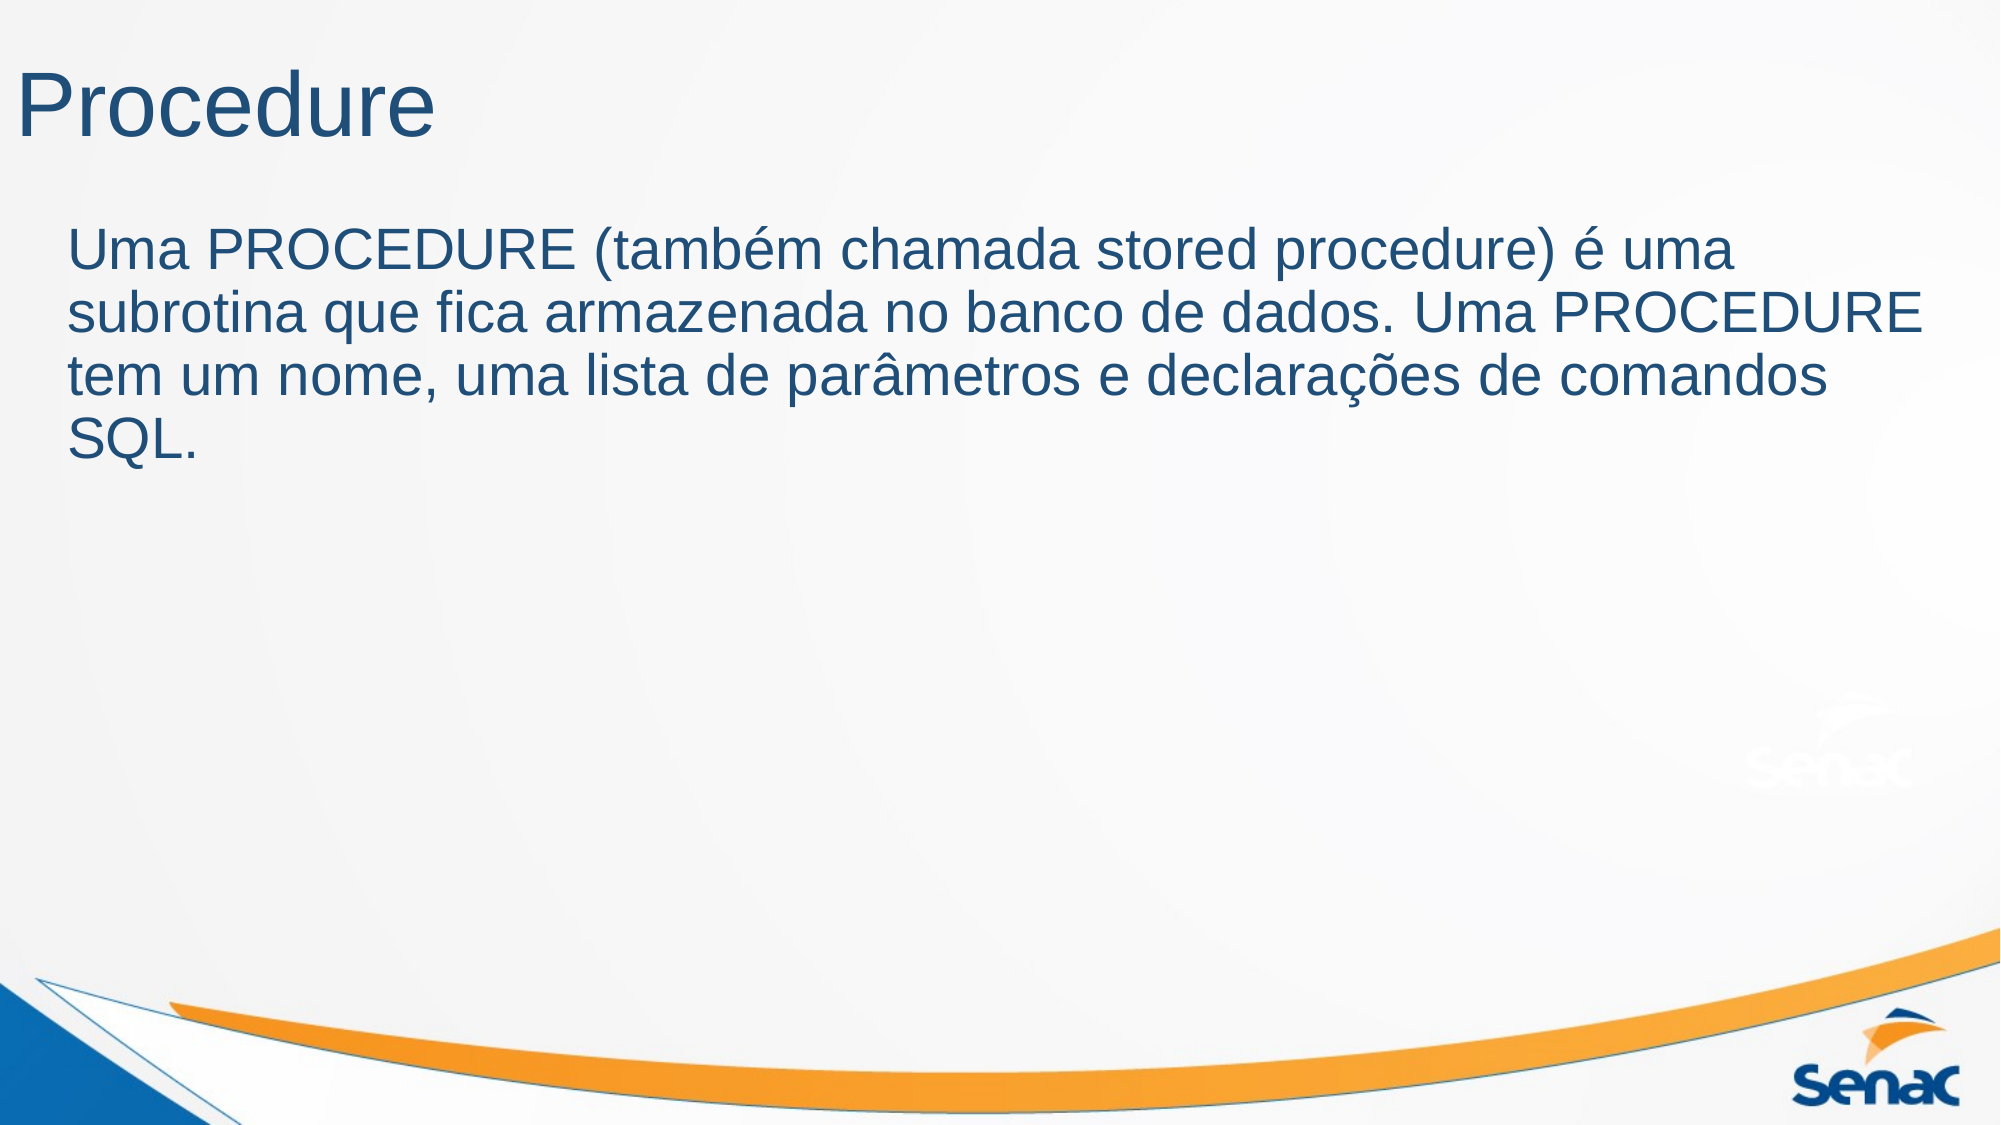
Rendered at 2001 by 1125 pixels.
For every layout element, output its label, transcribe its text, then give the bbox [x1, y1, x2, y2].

title Procedure [0, 36, 1973, 178]
picture [0, 0, 2001, 1125]
list Uma PROCEDURE (também chamada stored procedure) é uma subrotina que fica armazenada no banco de dados. Uma PROCEDURE tem um nome, uma lista de parâmetros e declarações de comandos SQL. [52, 211, 1973, 926]
